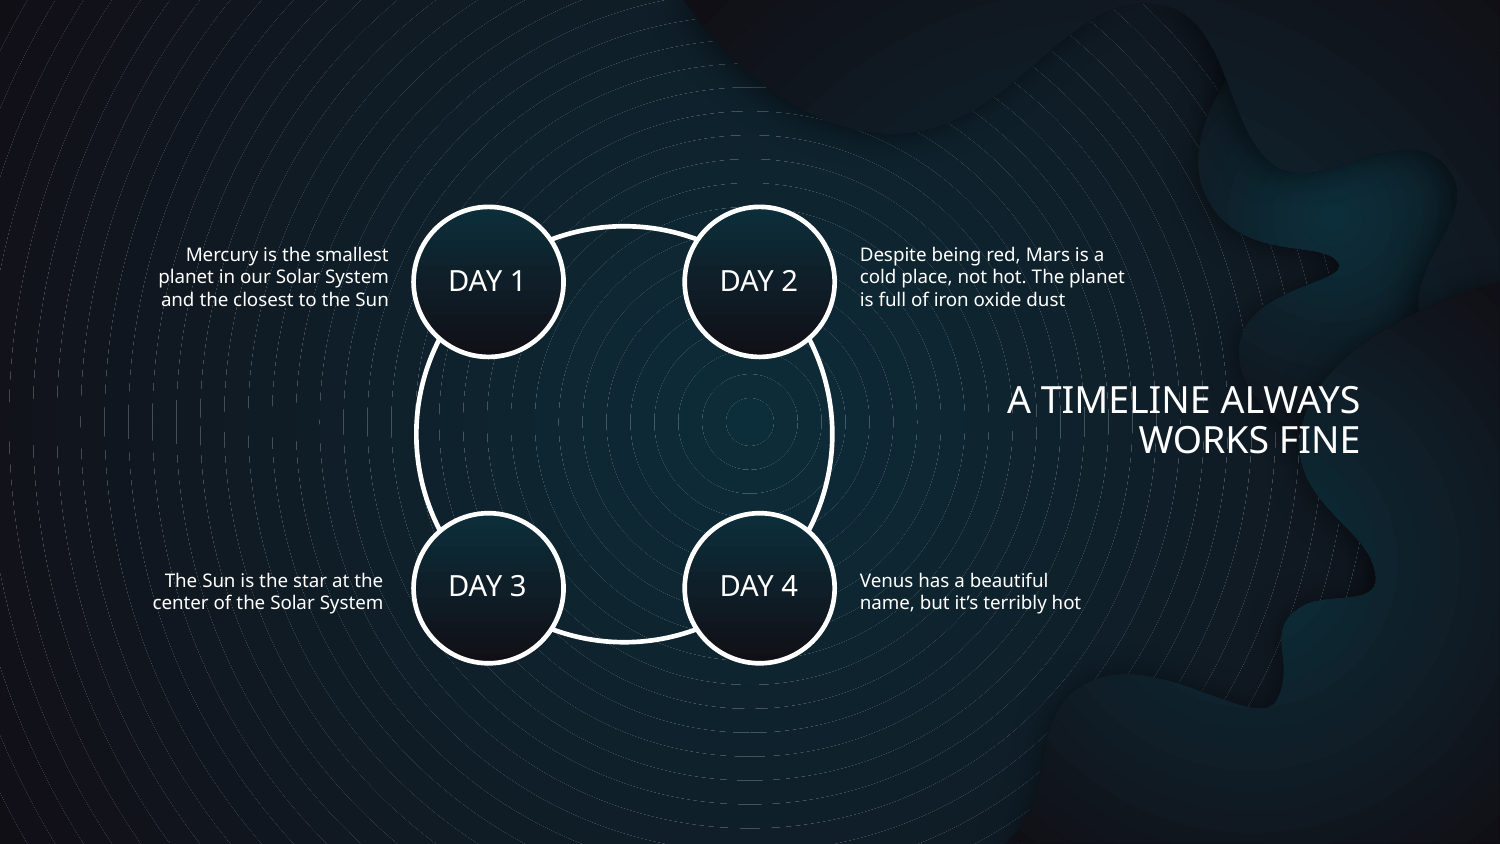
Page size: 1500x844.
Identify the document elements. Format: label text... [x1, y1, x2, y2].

text_box Venus has a beautiful name, but it’s terribly hot [859, 567, 1086, 627]
text_box Despite being red, Mars is a cold place, not hot. The planet is full of iron oxide dust [859, 241, 1127, 323]
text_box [413, 206, 835, 664]
text_box The Sun is the star at the center of the Solar System [146, 567, 384, 627]
text_box Mercury is the smallest planet in our Solar System and the closest to the Sun [138, 241, 389, 323]
title A TIMELINE ALWAYS WORKS FINE [993, 135, 1372, 708]
